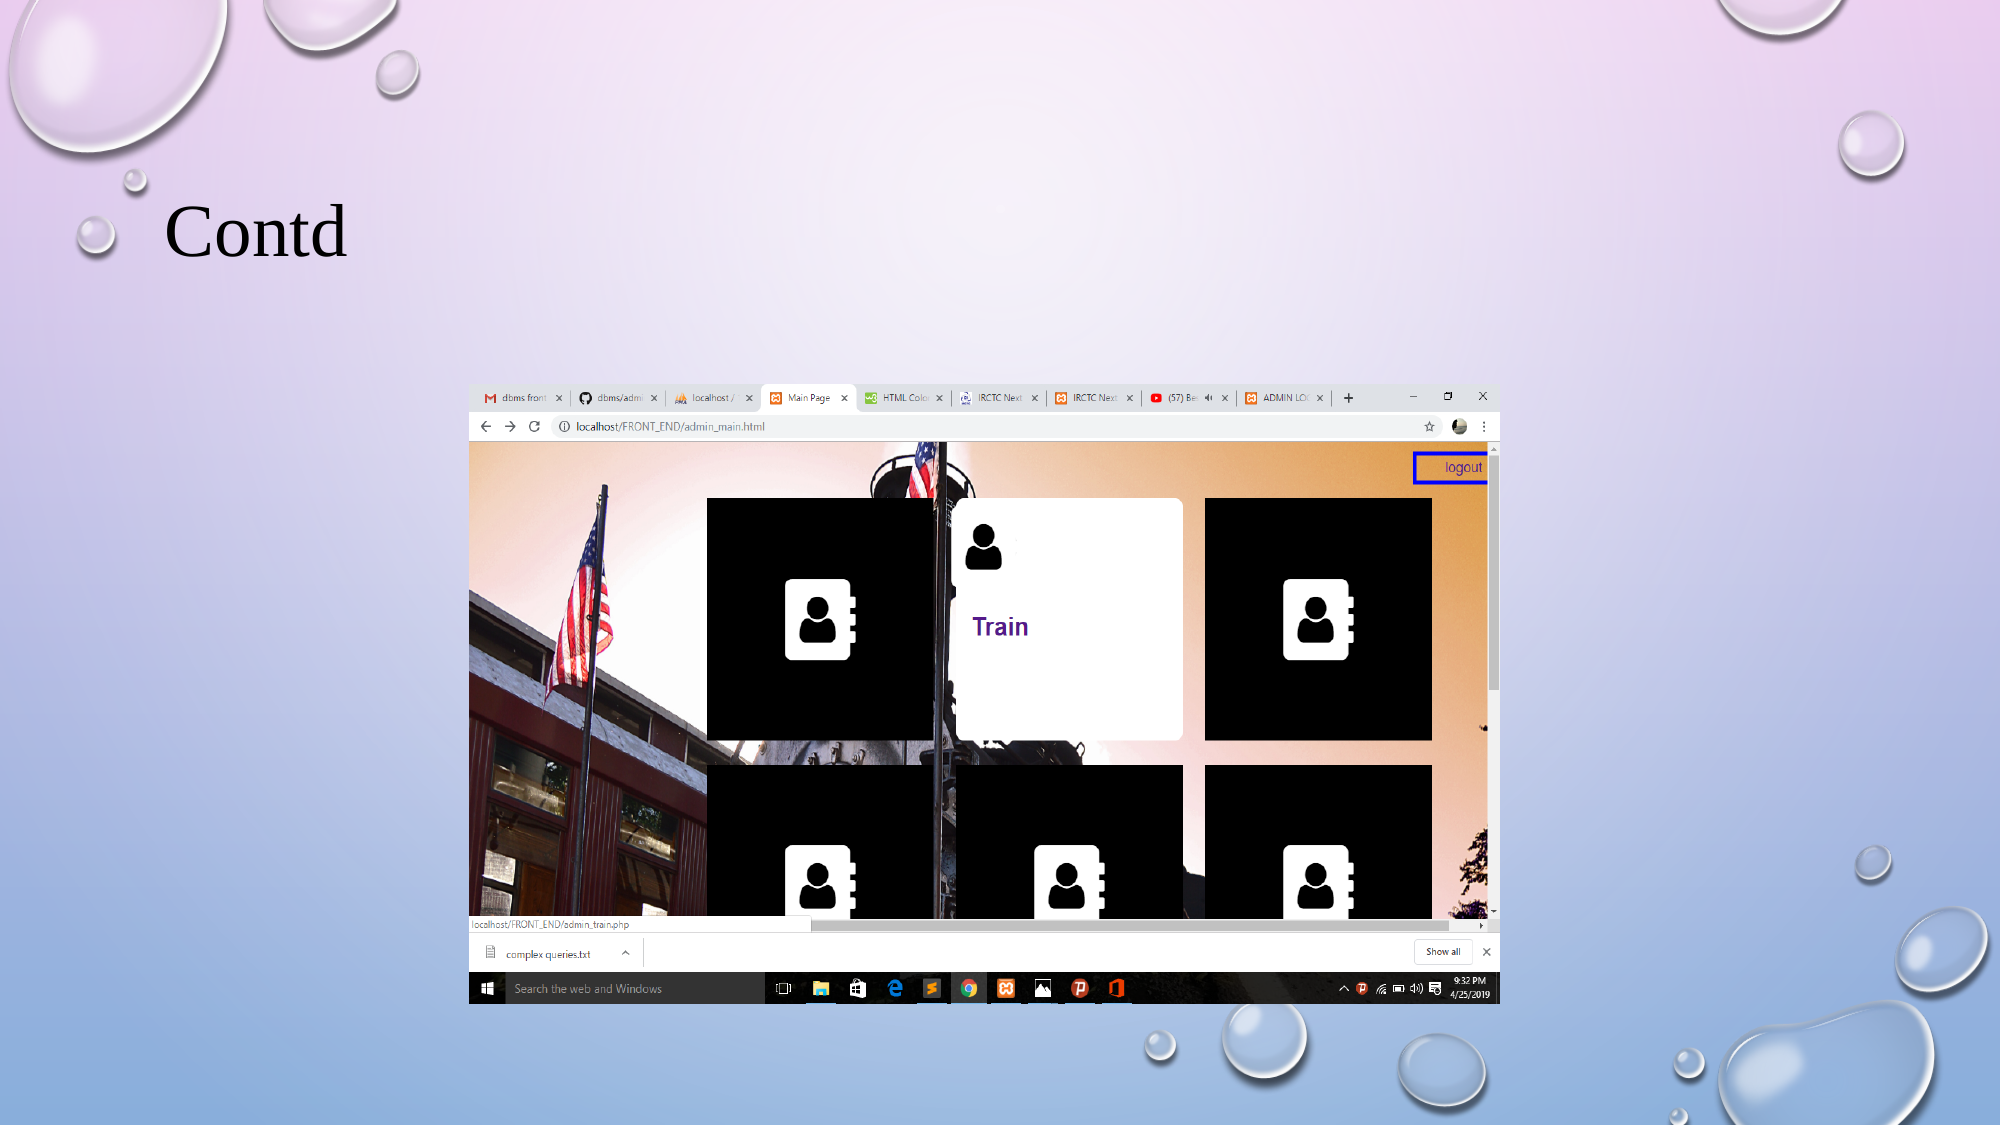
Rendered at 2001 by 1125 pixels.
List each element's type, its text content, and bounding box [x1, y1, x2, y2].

picture [0, 0, 2000, 1125]
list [468, 384, 1500, 1004]
title Contd [149, 101, 1851, 364]
